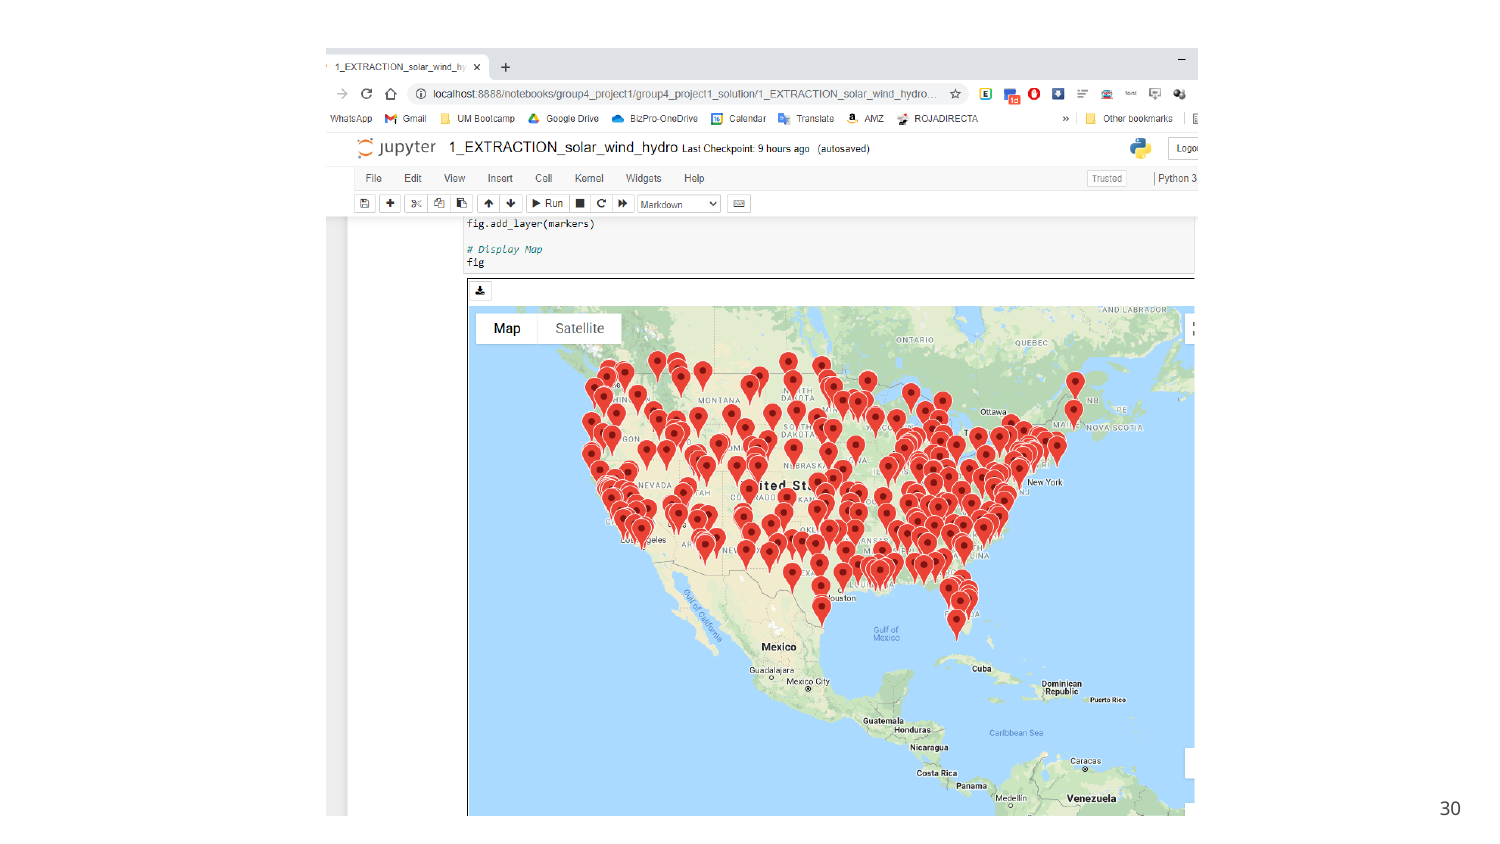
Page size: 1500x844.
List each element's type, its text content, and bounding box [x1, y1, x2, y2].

picture [326, 48, 1199, 816]
slide_number 30 [1386, 777, 1477, 842]
